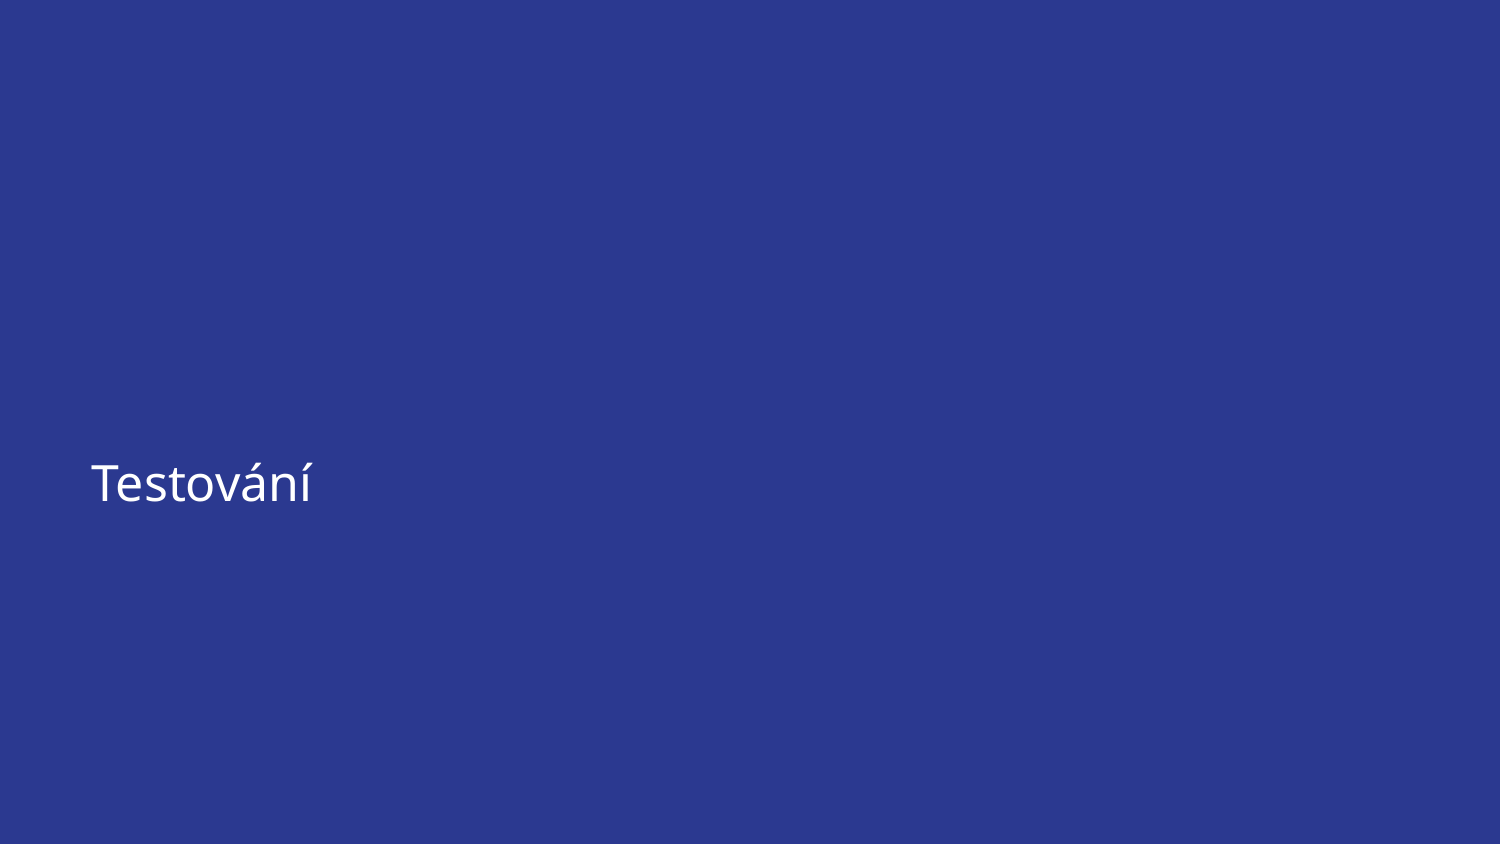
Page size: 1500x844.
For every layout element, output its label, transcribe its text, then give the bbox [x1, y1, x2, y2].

title Testování [76, 421, 1429, 527]
